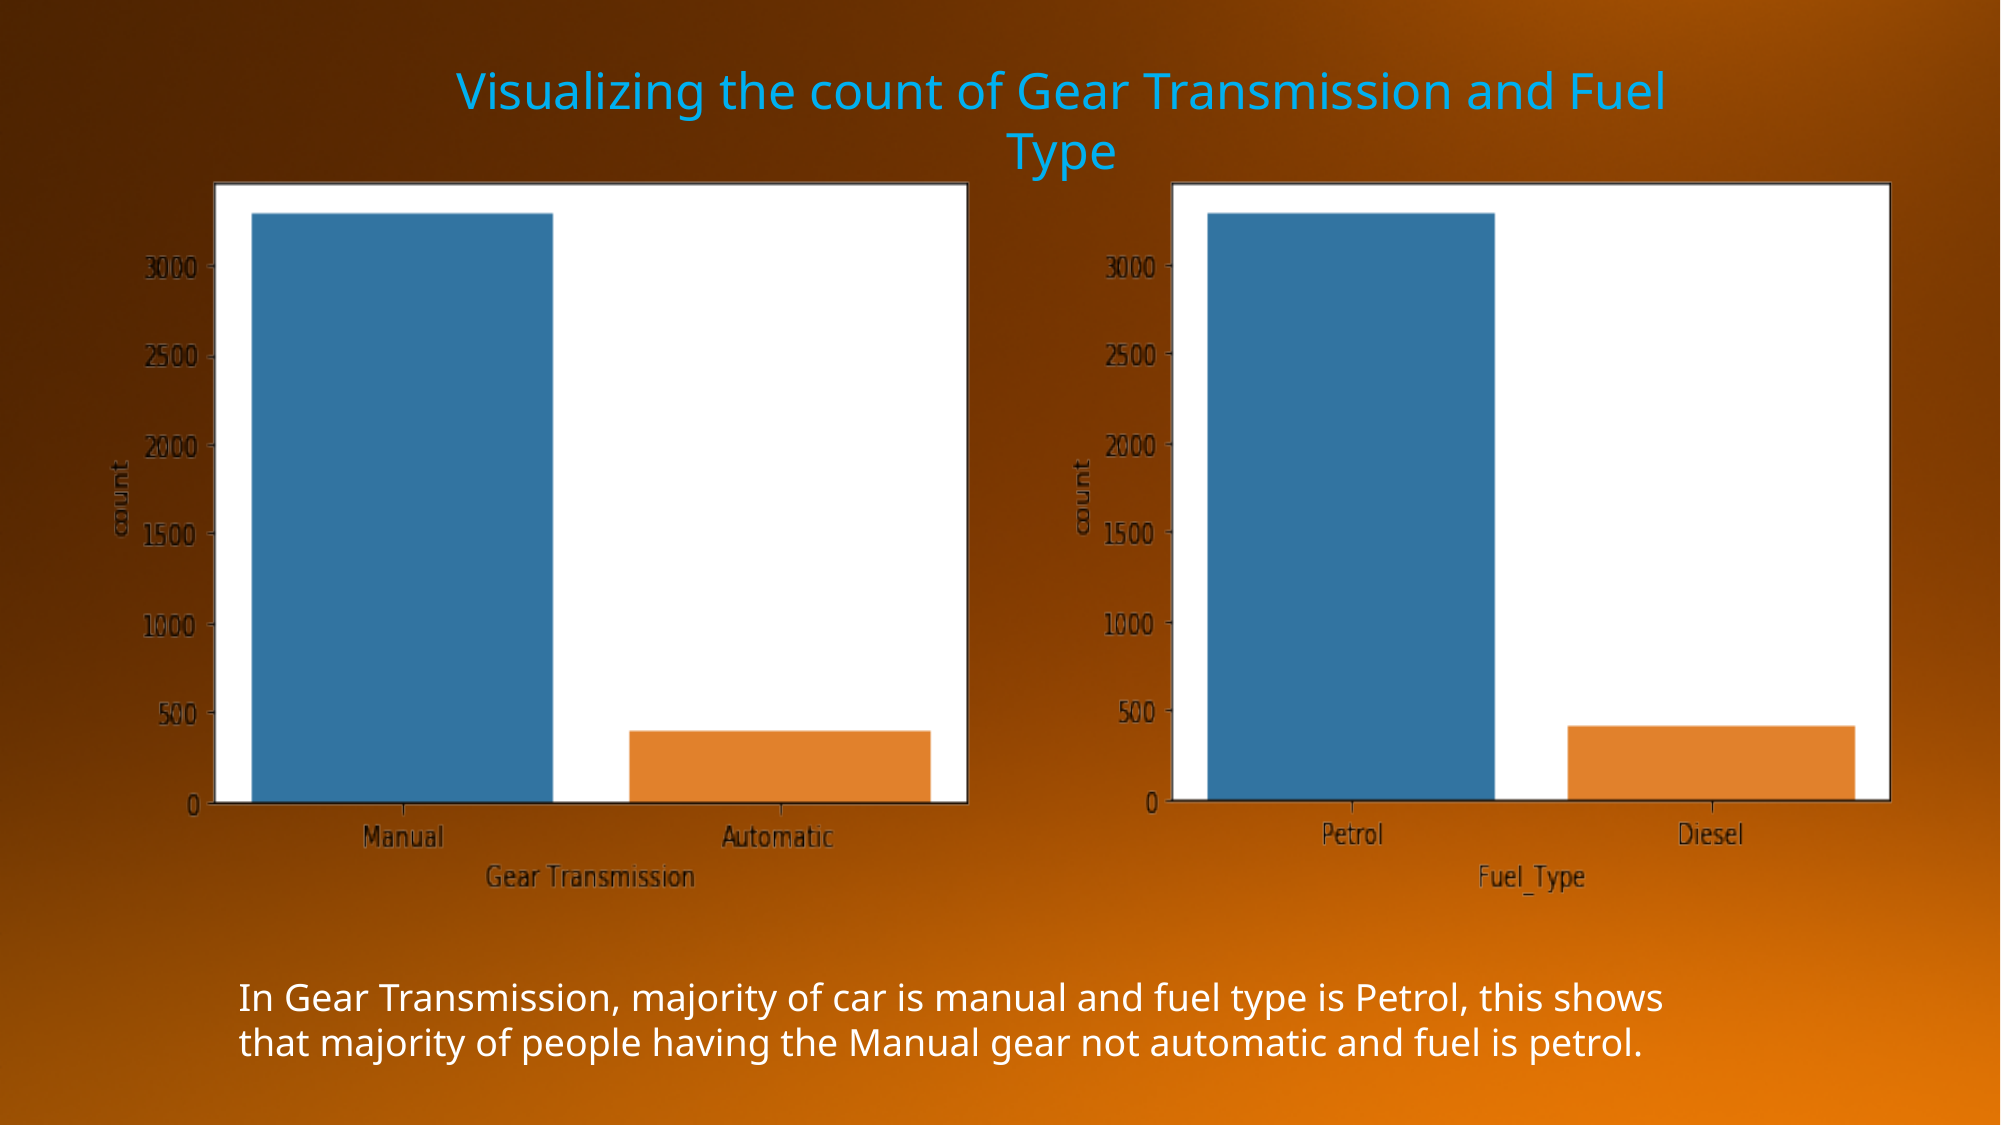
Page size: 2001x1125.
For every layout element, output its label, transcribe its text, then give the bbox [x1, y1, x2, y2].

text_box In Gear Transmission, majority of car is manual and fuel type is Petrol, this shows that majority of people having the Manual gear not automatic and fuel is petrol. [223, 966, 1742, 1072]
picture [0, 0, 2001, 1125]
text_box Visualizing the count of Gear Transmission and Fuel Type [401, 54, 1727, 186]
